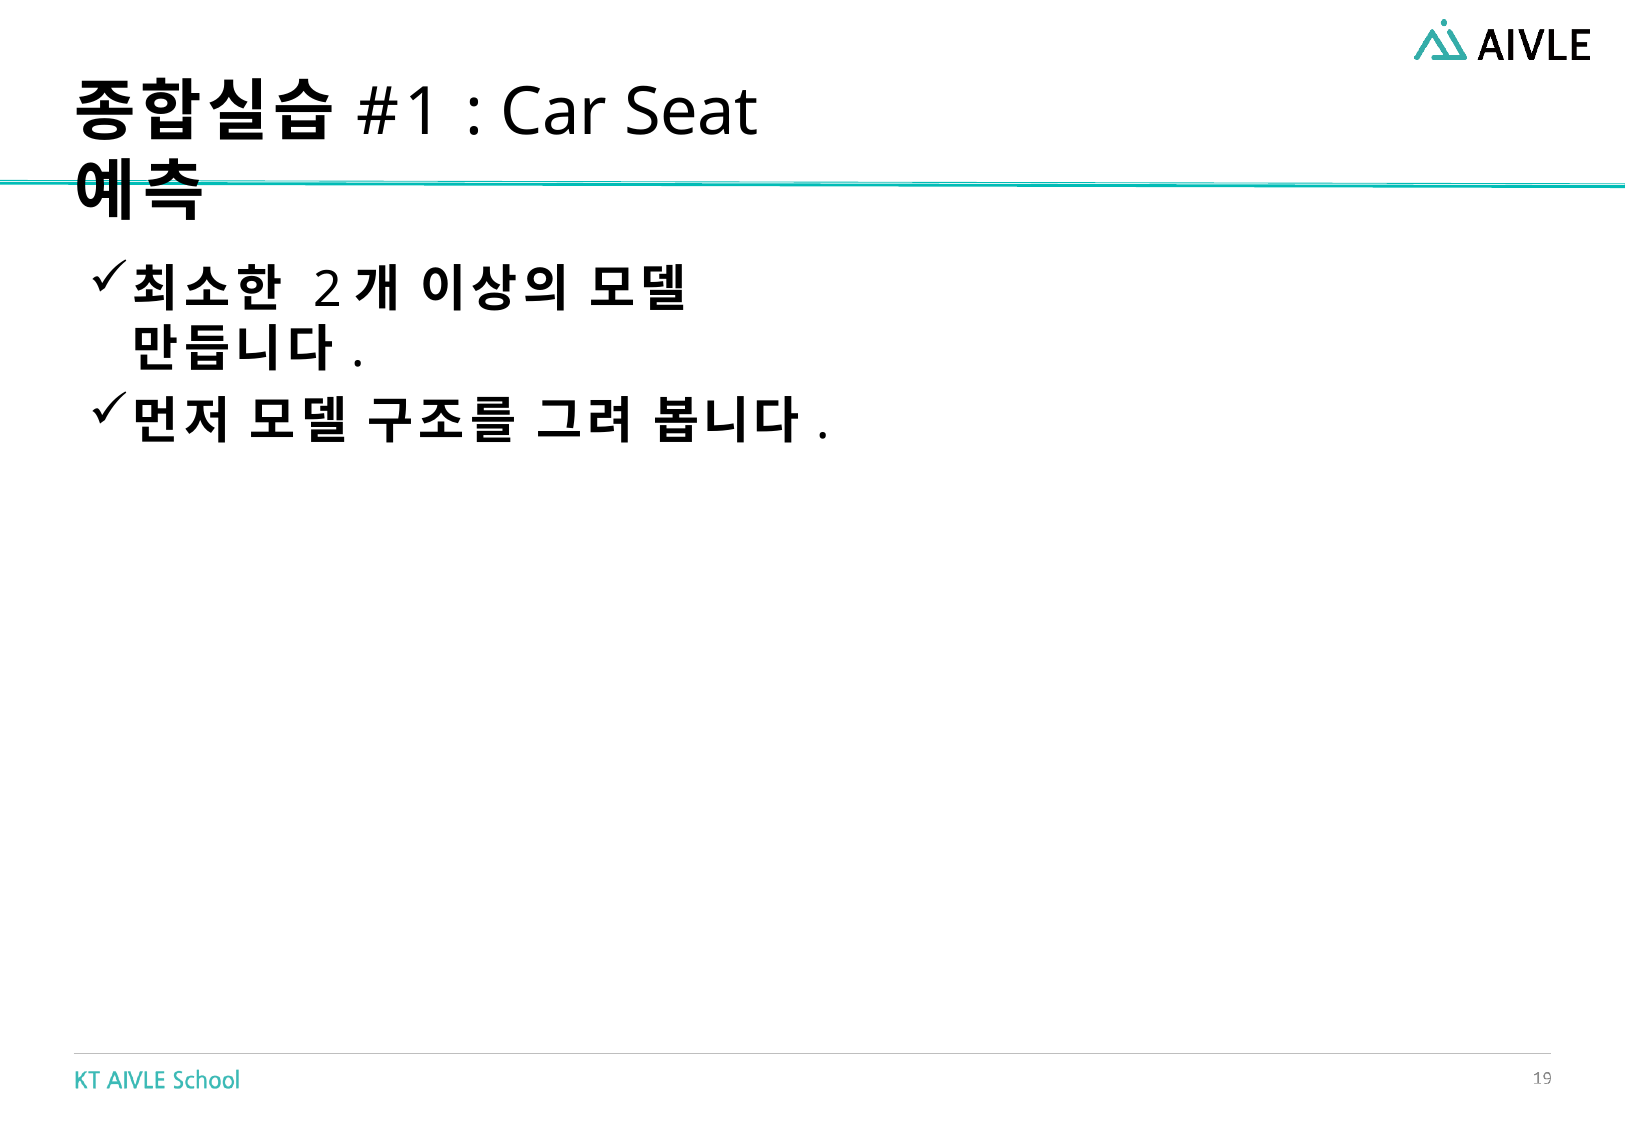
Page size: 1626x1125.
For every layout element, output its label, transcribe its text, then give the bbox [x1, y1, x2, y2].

picture [1414, 19, 1590, 60]
text_box 최소한 2개 이상의 모델 만듭니다. 먼저 모델 구조를 그려 봅니다. [86, 242, 828, 449]
title 종합실습#1 : Car Seat 예측 [72, 65, 798, 256]
picture [74, 1069, 239, 1090]
picture [1534, 1071, 1551, 1084]
